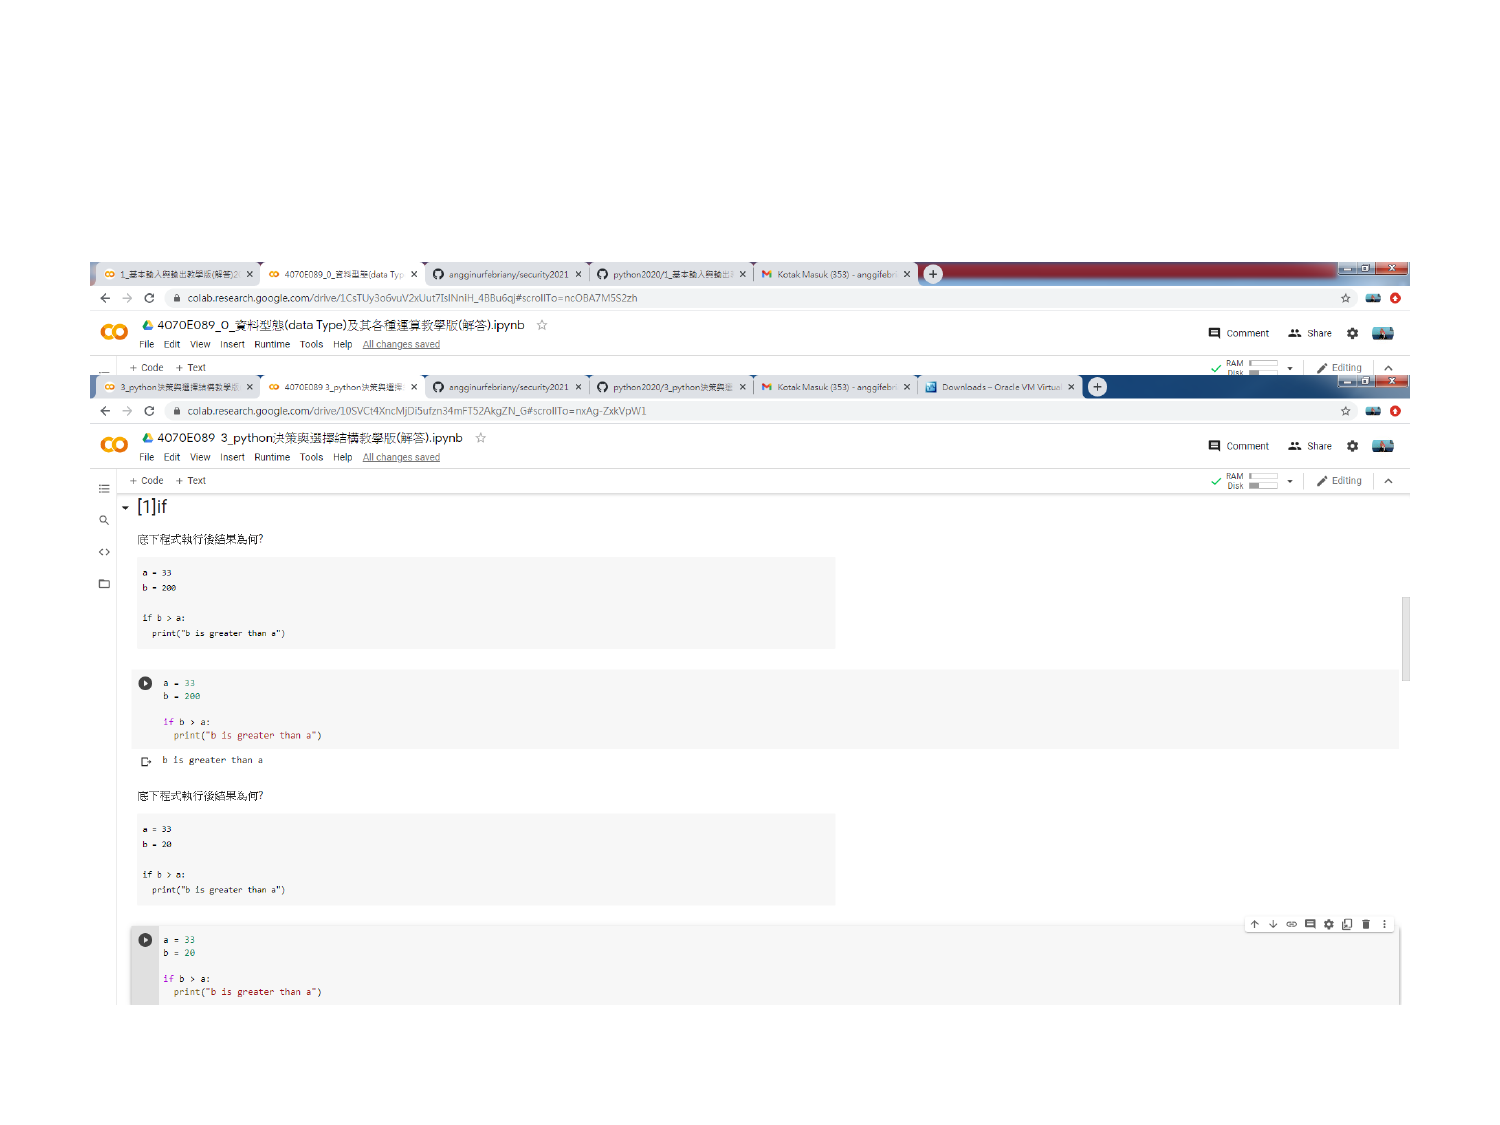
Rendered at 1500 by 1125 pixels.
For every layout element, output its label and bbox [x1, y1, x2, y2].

list [89, 262, 1411, 1006]
